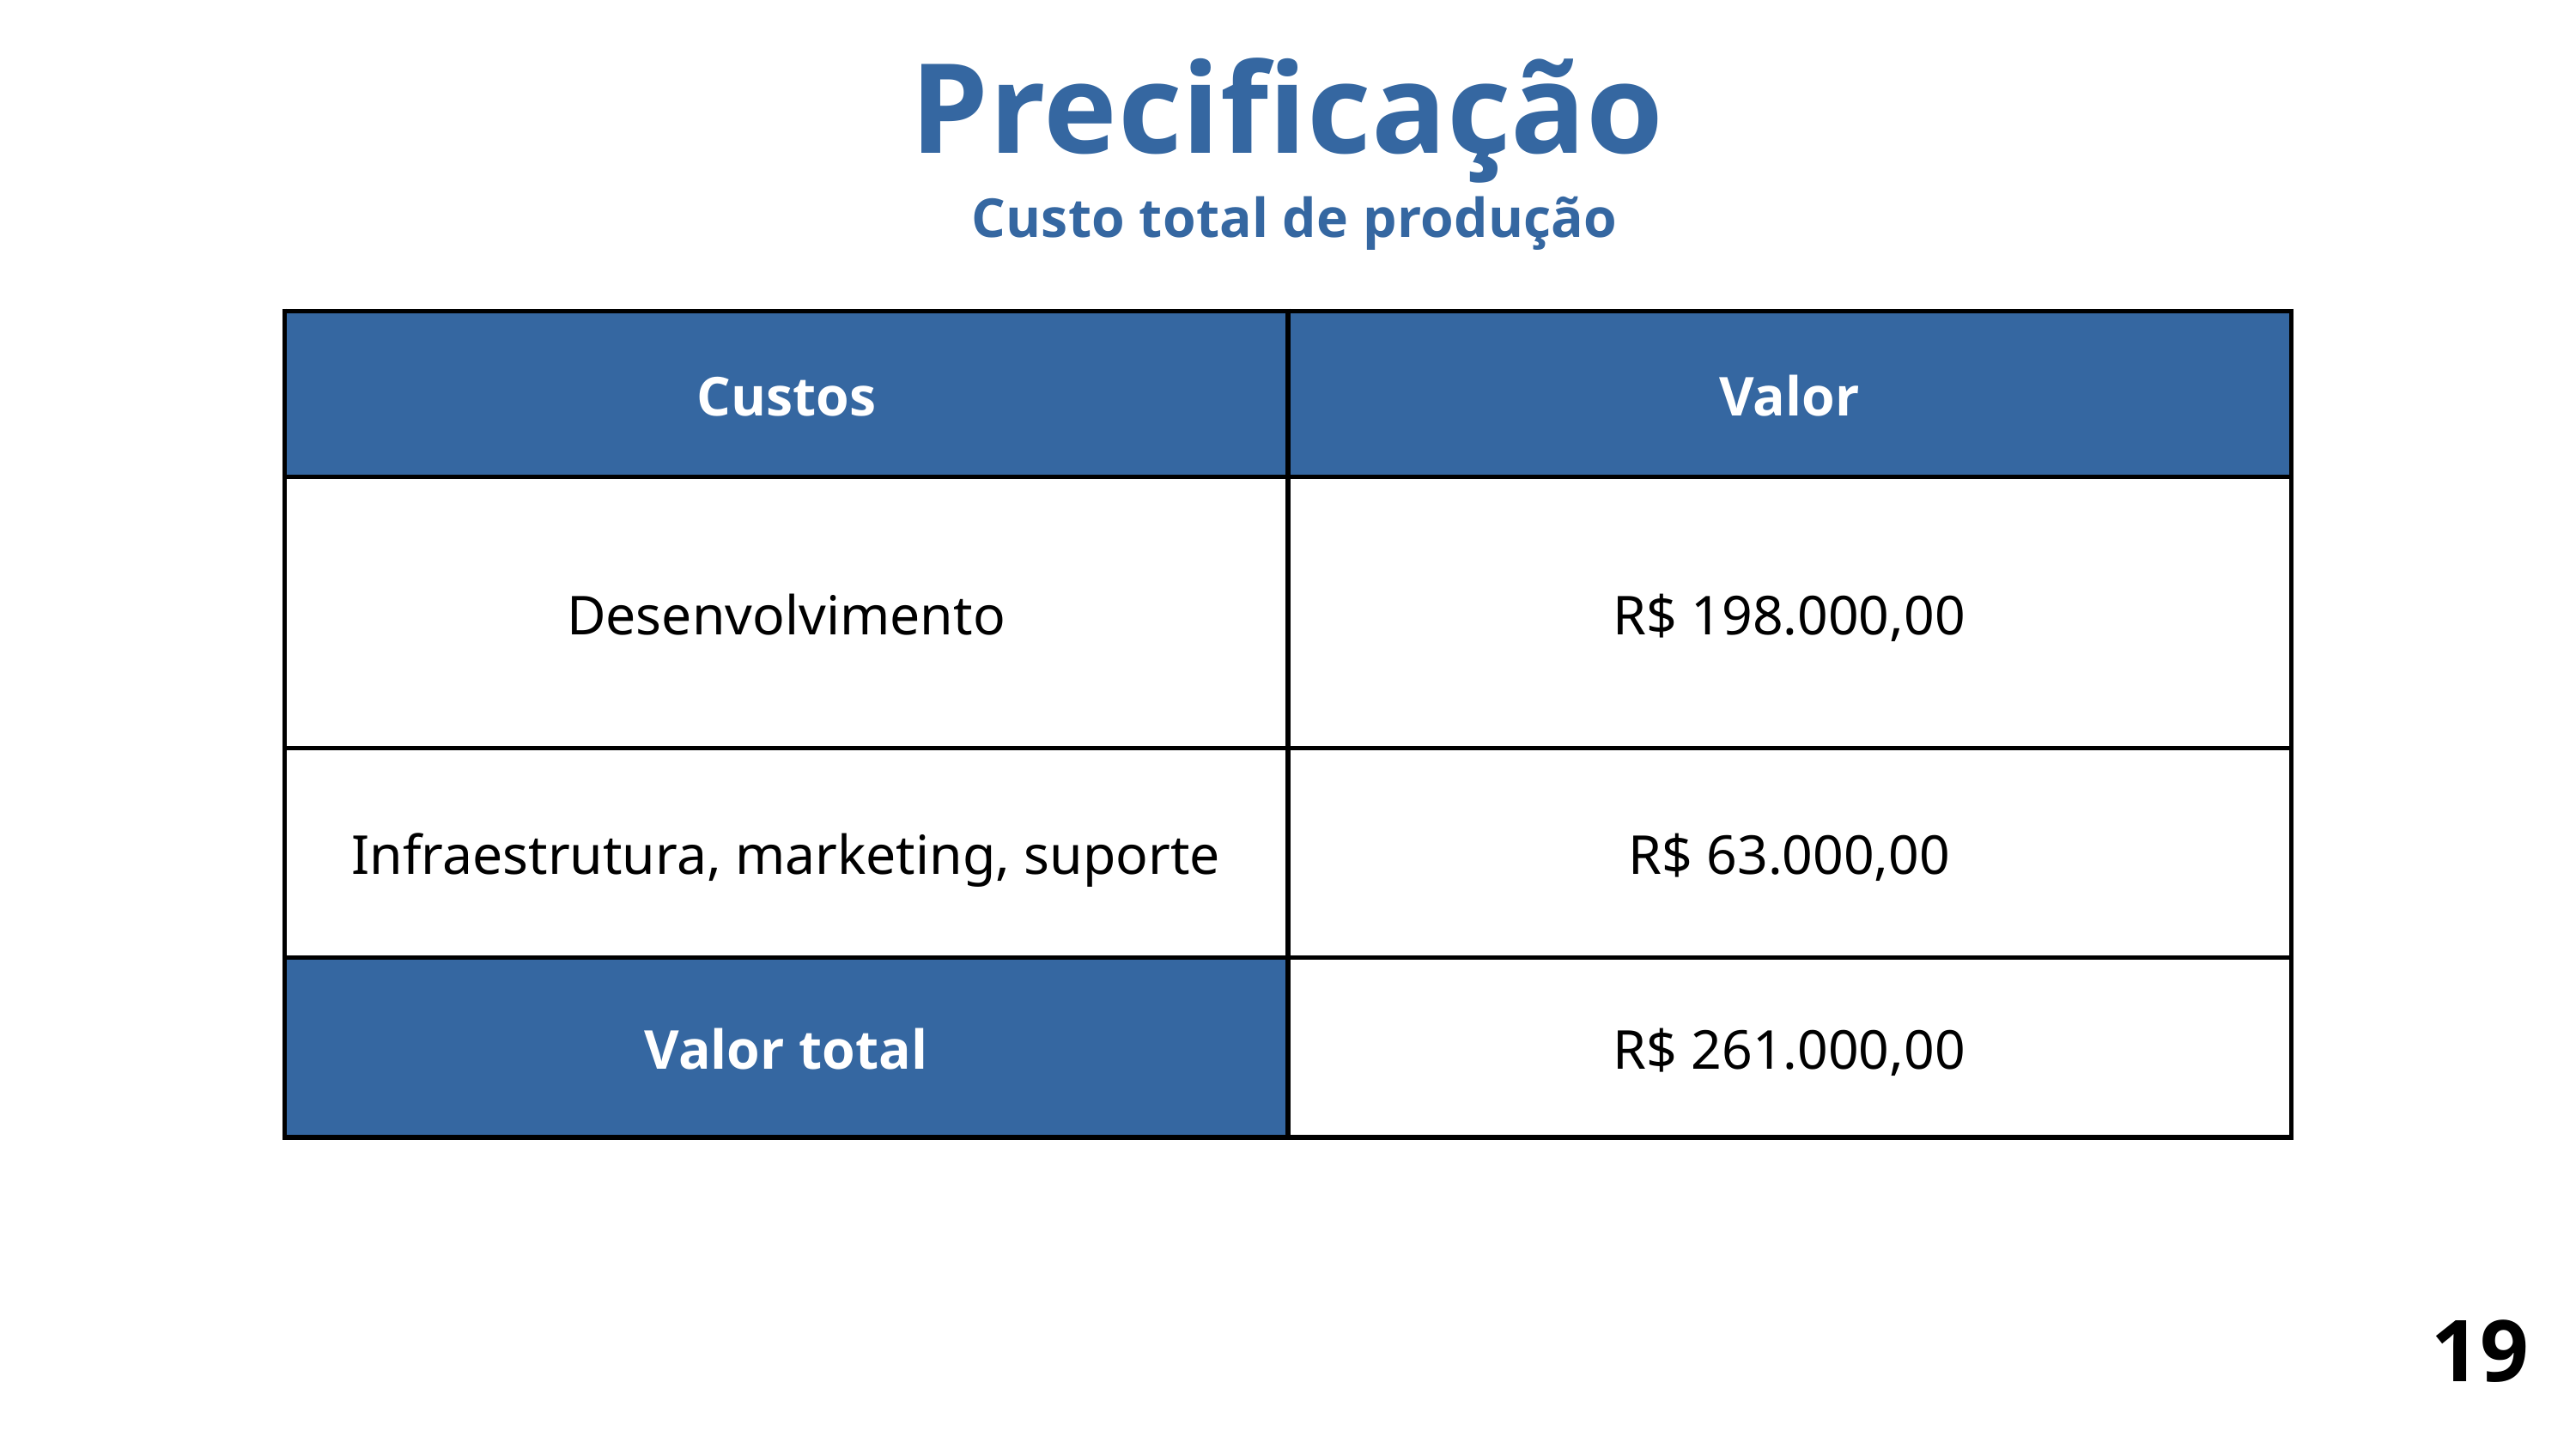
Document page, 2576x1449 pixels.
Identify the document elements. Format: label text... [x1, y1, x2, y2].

table_cell Infraestrutura, marketing, suporte [287, 750, 1285, 955]
table_cell R$ 261.000,00 [1291, 960, 2289, 1135]
text_box Custo total de produção [754, 185, 1836, 249]
table_cell Valor total [287, 960, 1285, 1135]
table_cell Desenvolvimento [287, 479, 1285, 746]
table_header Valor [1291, 313, 2289, 475]
text_box 19 [2431, 1298, 2549, 1399]
table_cell R$ 63.000,00 [1291, 750, 2289, 955]
text_box Precificação [740, 31, 1836, 179]
table_cell R$ 198.000,00 [1291, 479, 2289, 746]
table_header Custos [287, 313, 1285, 475]
